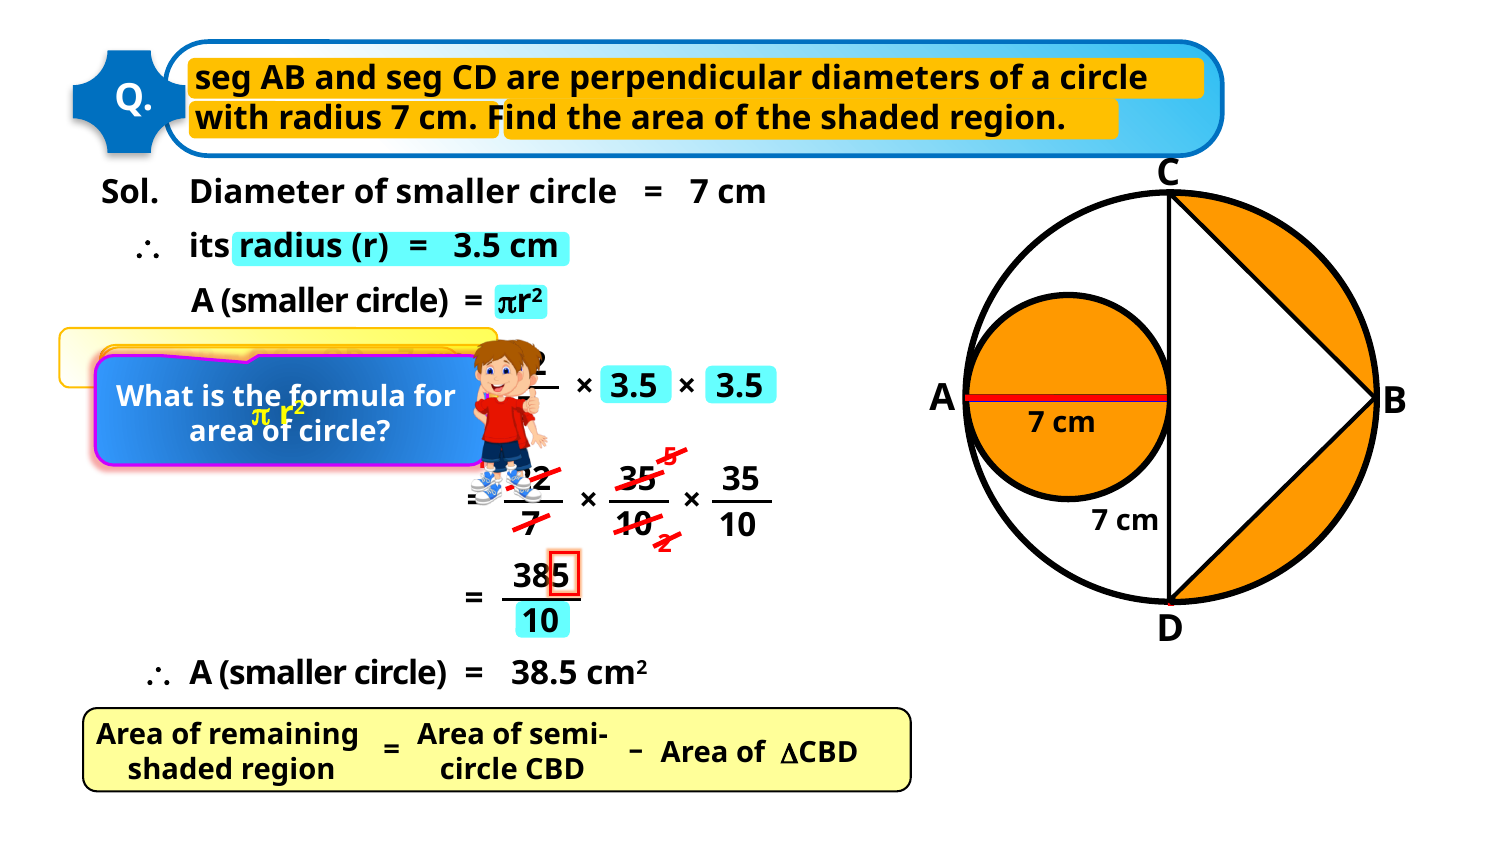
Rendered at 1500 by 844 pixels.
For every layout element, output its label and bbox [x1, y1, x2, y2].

text_box [80, 705, 913, 794]
text_box [72, 41, 1418, 658]
picture [469, 336, 551, 507]
text_box [129, 433, 775, 699]
text_box [59, 162, 782, 468]
text_box [451, 475, 501, 526]
